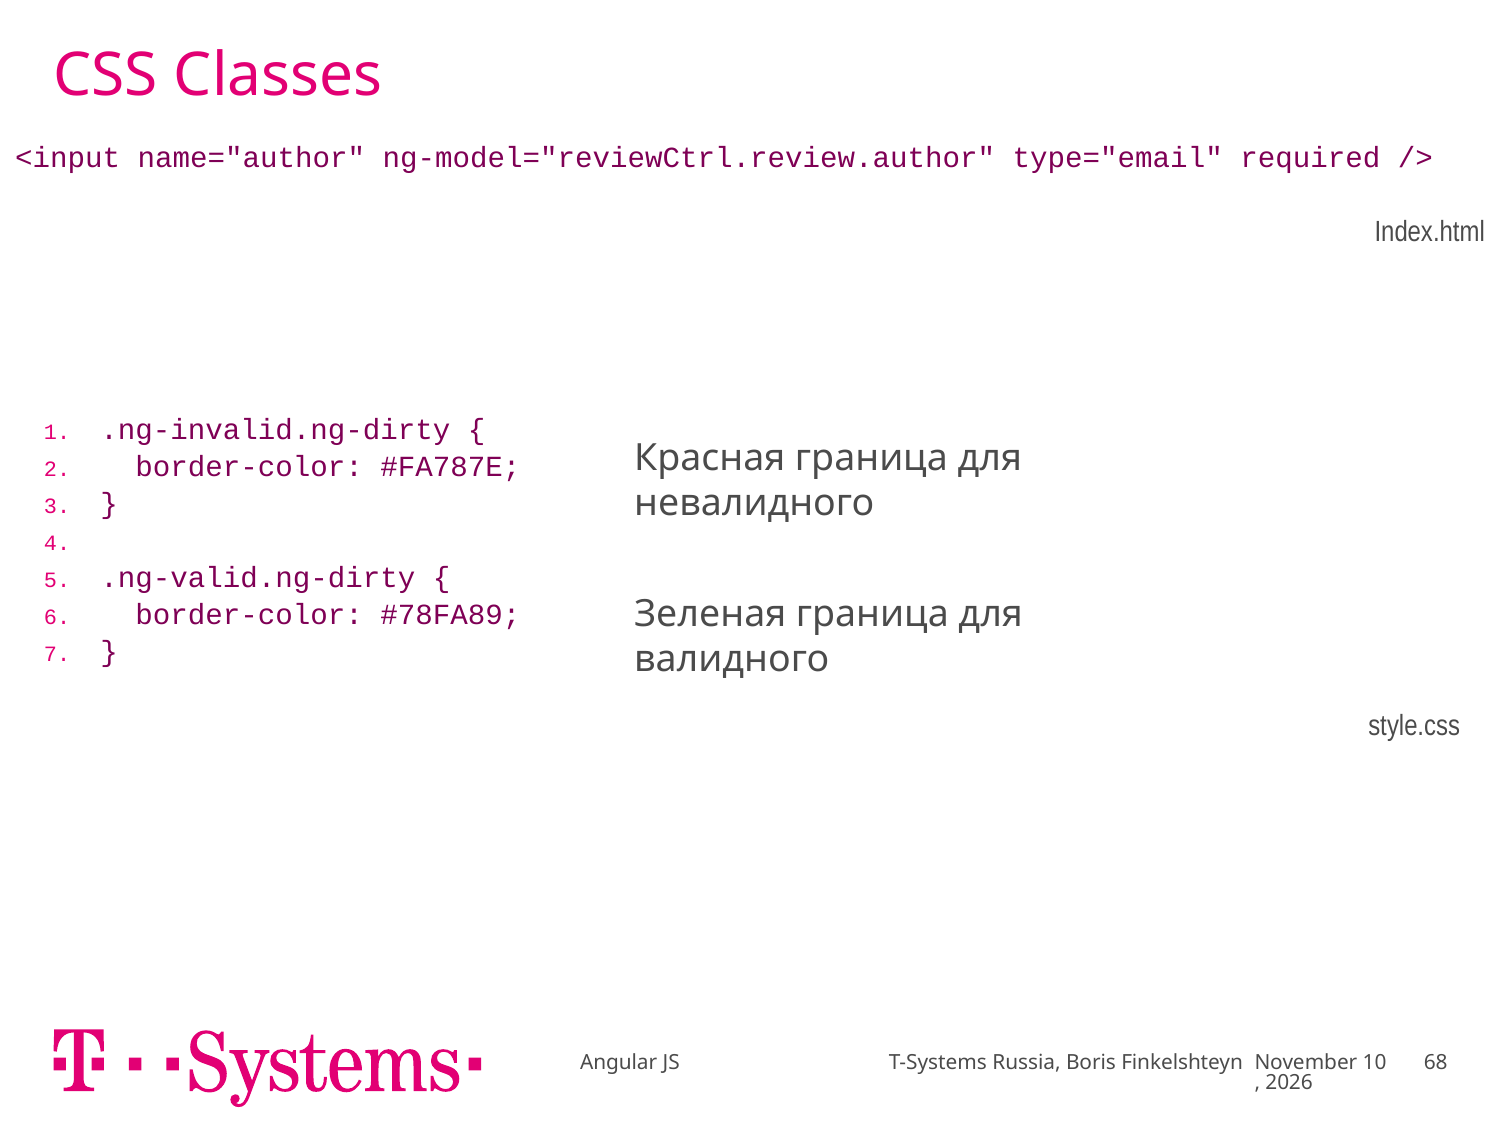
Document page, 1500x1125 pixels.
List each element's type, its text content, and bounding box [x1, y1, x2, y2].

table_header .ng-invalid.ng-dirty { border-color: #FA787E; } .ng-valid.ng-dirty { border-color: #78FA89; } style.css [29, 408, 1475, 749]
text_box Красная граница для невалидного [622, 427, 1168, 530]
text_box Зеленая граница для валидного [622, 582, 1168, 685]
table_header <input name="author" ng-model="reviewCtrl.review.author" type="email" required /> Index.html [0, 136, 1500, 292]
footer Angular JS T-Systems Russia, Boris Finkelshteyn [567, 1038, 1244, 1087]
title CSS Classes [53, 43, 1447, 132]
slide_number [1254, 1038, 1389, 1087]
slide_number 68 [1399, 1038, 1448, 1087]
